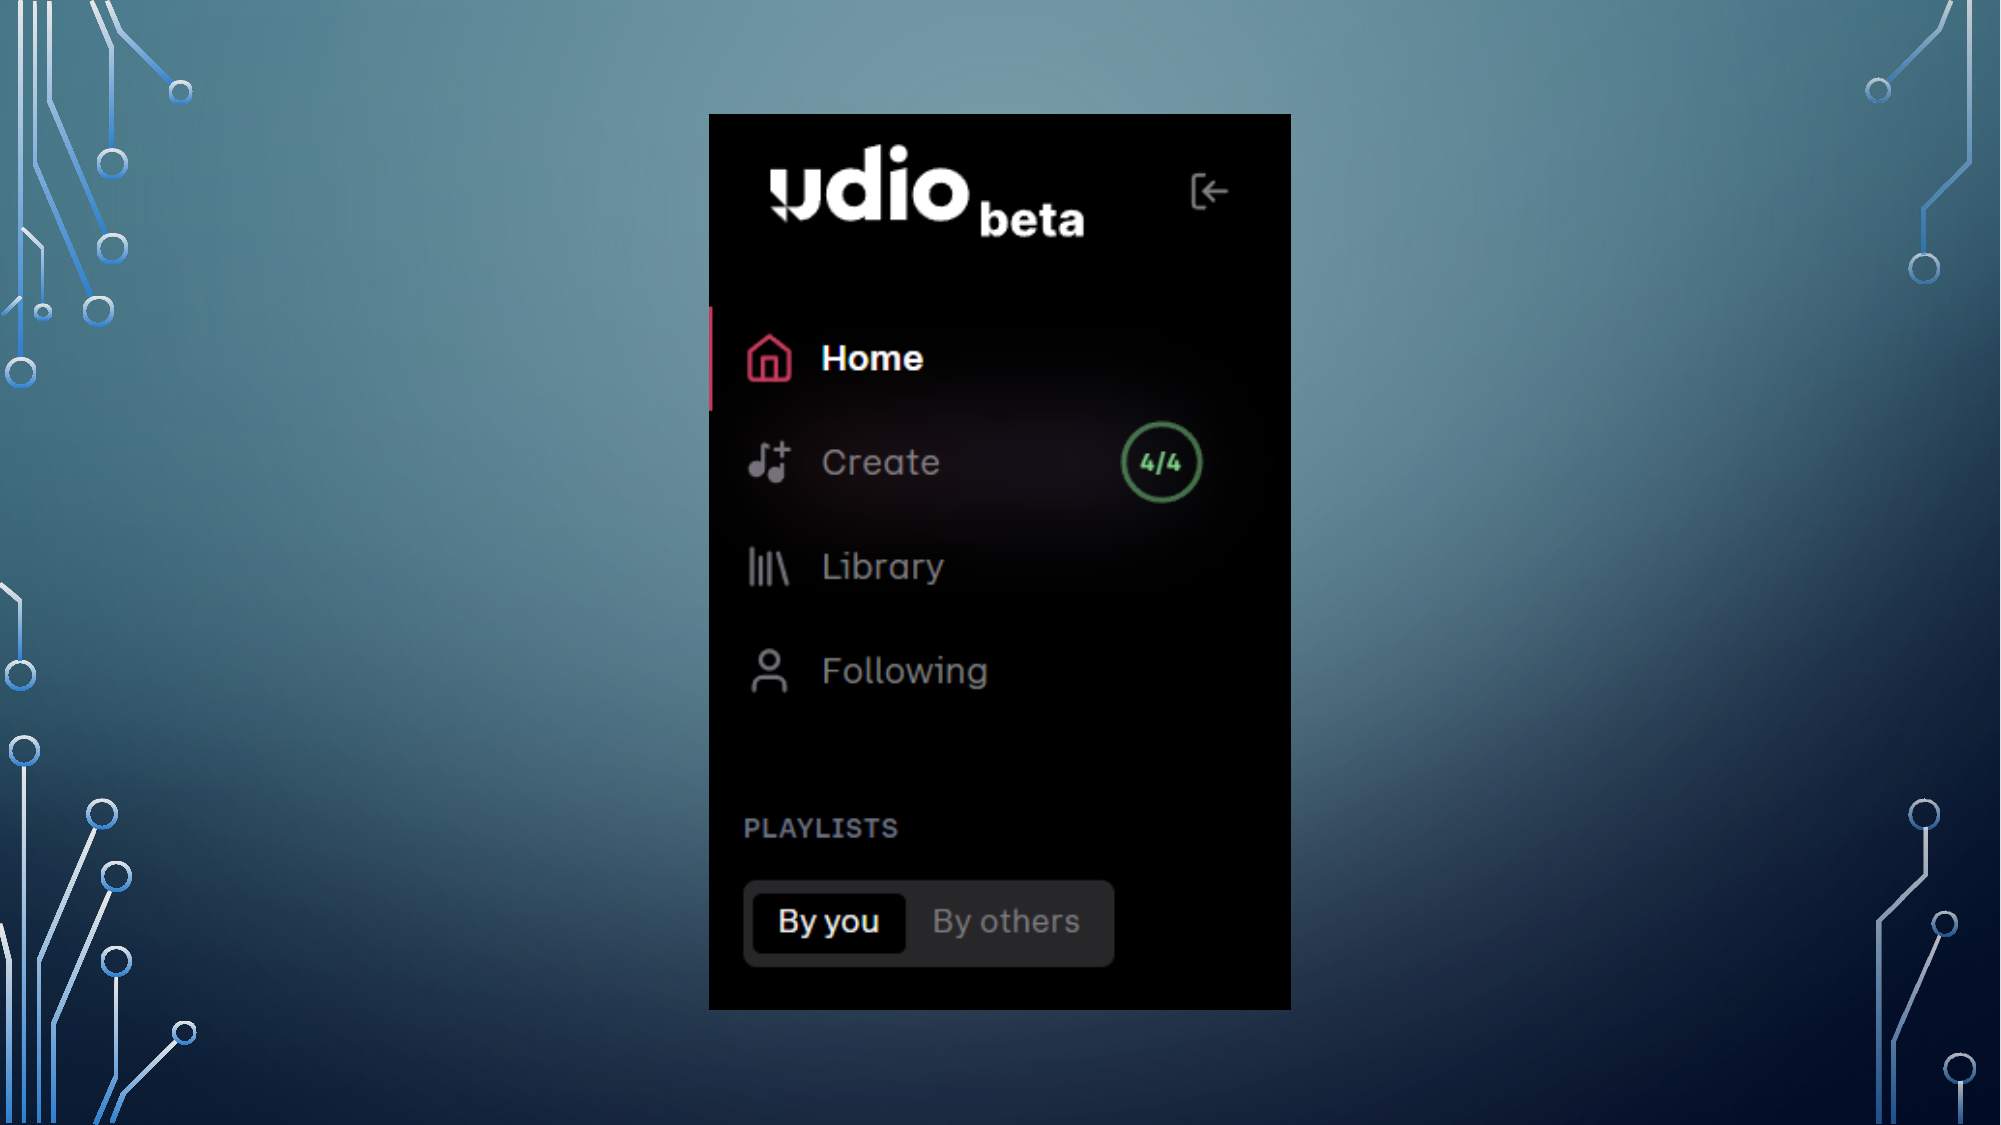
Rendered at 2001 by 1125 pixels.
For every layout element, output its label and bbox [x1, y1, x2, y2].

picture [709, 114, 1291, 1011]
